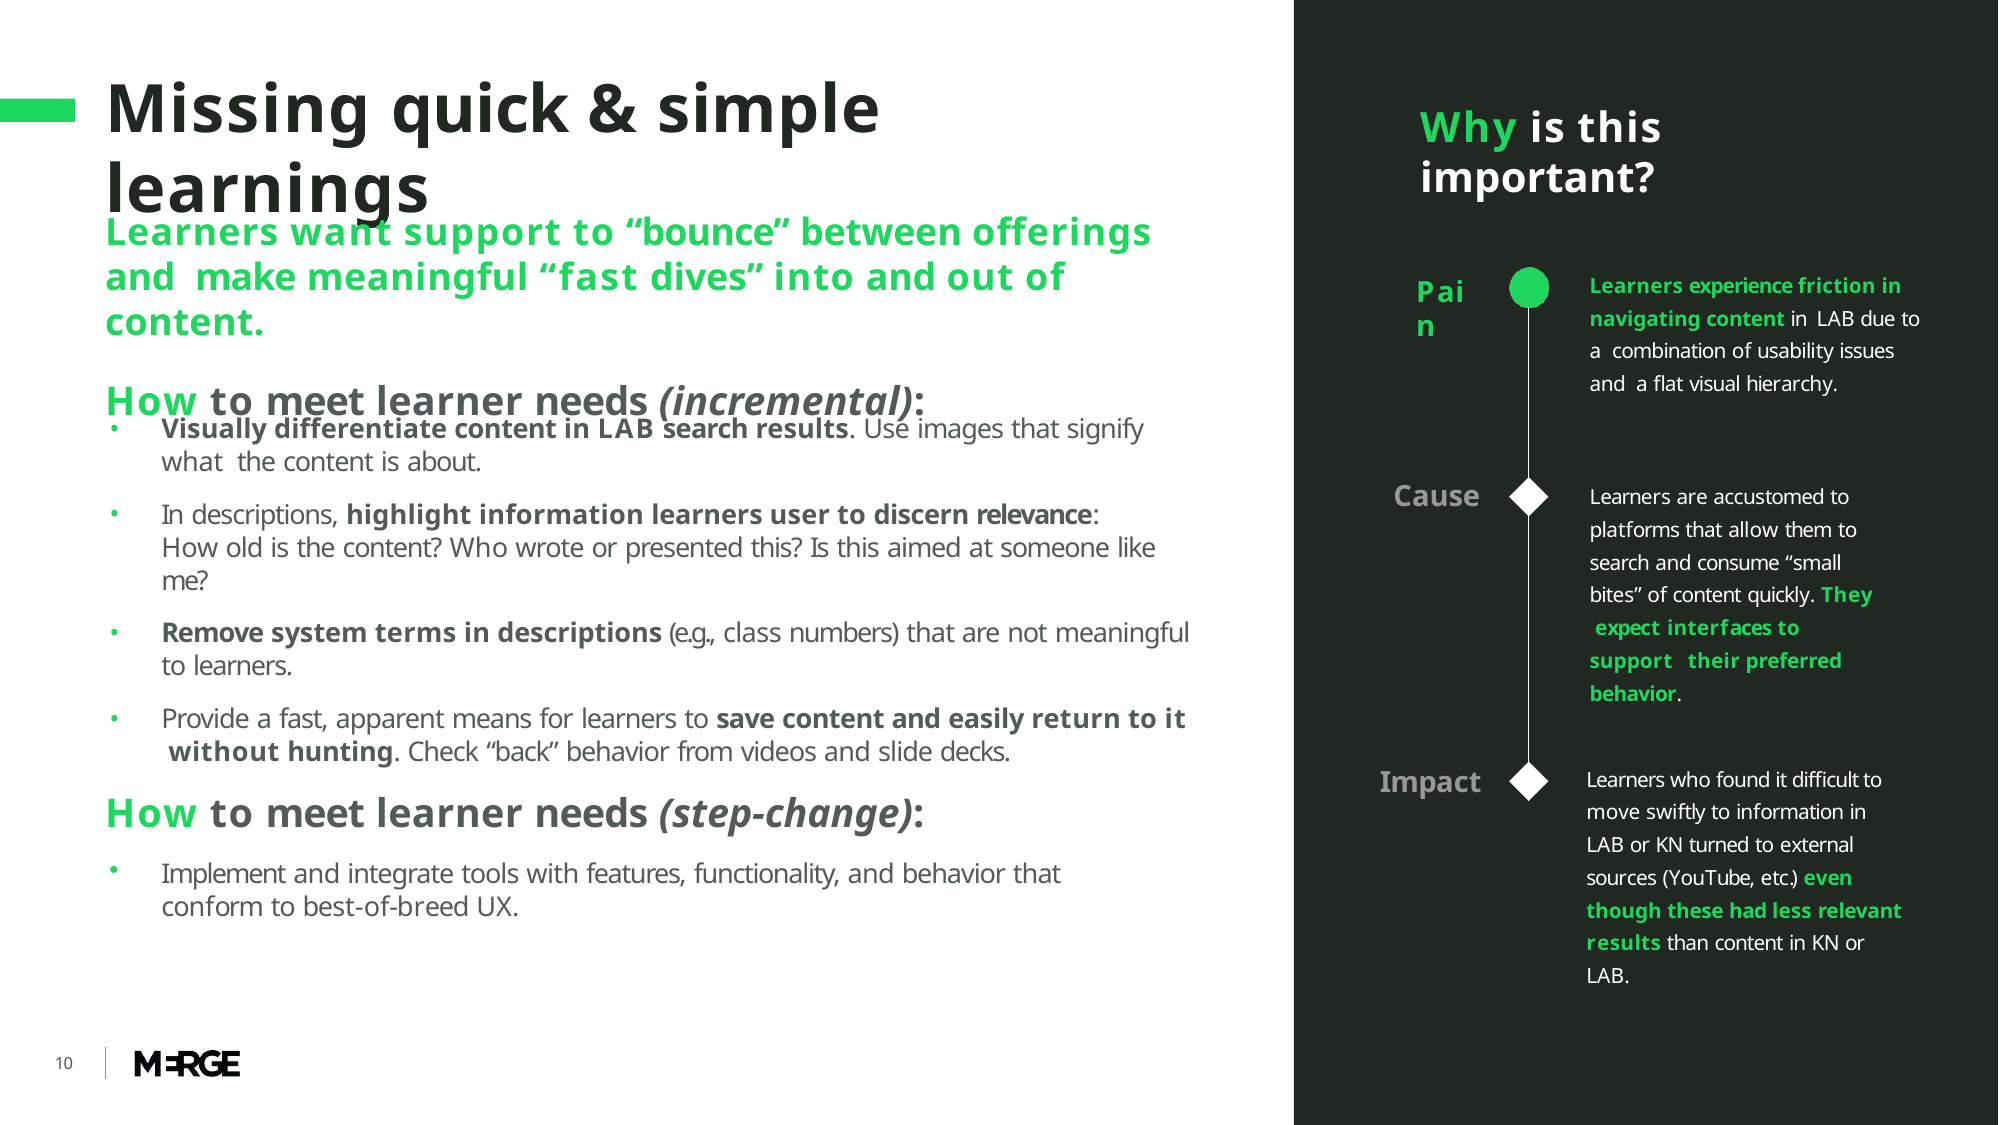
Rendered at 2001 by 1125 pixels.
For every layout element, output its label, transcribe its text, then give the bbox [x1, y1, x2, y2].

title Missing quick & simple learnings [102, 63, 1178, 205]
text_box [1293, 0, 1998, 1125]
text_box How to meet learner needs (step-change): [102, 785, 935, 835]
text_box Pain [1413, 270, 1483, 343]
picture [134, 1050, 240, 1077]
text_box Learners experience friction in navigating content in LAB due to a combination of usability issues and a ﬂat visual hierarchy. [1587, 262, 1938, 396]
text_box Why is this important? [1418, 98, 1875, 201]
text_box Learners are accustomed to platforms that allow them to search and consume “small bites” of content quickly. They expect interfaces to support their preferred behavior. [1587, 474, 1878, 706]
text_box Implement and integrate tools with features, functionality, and behavior that conform to best-of-breed UX. [107, 854, 1114, 922]
text_box Visually differentiate content in LAB search results. Use images that signify what the content is about. In descriptions, highlight information learners user to discern relevance: How old is the content? Who wrote or presented this? Is this aimed at someone like me? Remove system terms in descriptions (e.g., class numbers) that are not meaningful to learners. Provide a fast, apparent means for learners to save content and easily return to it without hunting. Check “back” behavior from videos and slide decks. [107, 409, 1202, 767]
text_box Impact [1377, 760, 1483, 798]
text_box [1508, 267, 1549, 802]
text_box [0, 98, 75, 122]
text_box Cause [1391, 475, 1483, 513]
slide_number 10 [38, 1050, 82, 1125]
text_box Learners who found it difﬁcult to move swiftly to information in LAB or KN turned to external sources (YouTube, etc.) even though these had less relevant results than content in KN or LAB. [1584, 756, 1915, 988]
text_box Learners want support to “bounce” between offerings and make meaningful “fast dives” into and out of content. How to meet learner needs (incremental): [102, 205, 1196, 424]
